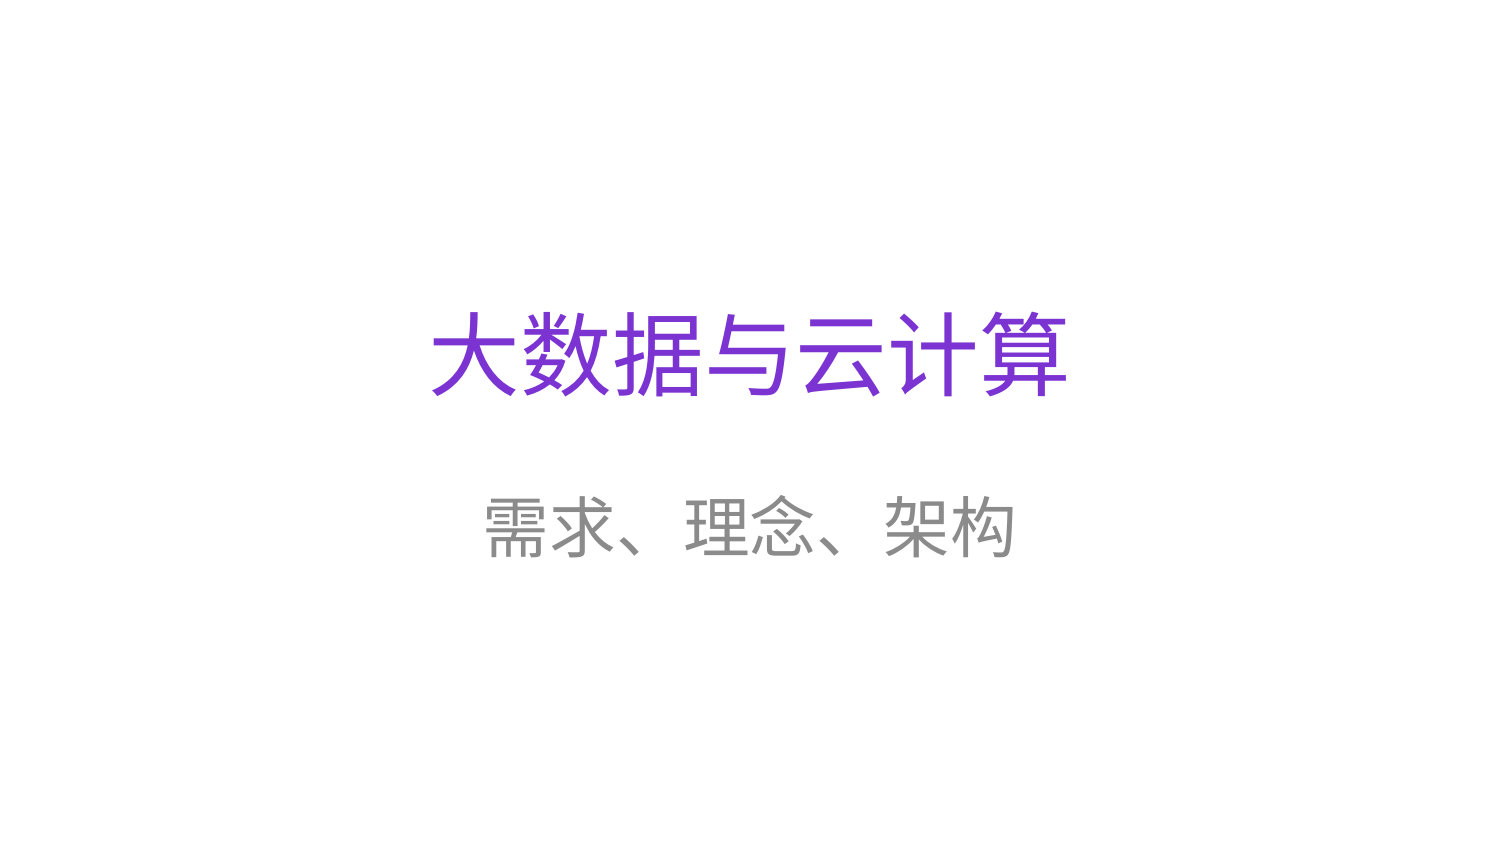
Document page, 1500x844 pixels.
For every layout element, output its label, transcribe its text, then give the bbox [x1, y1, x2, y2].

title 大数据与云计算 [112, 262, 1388, 443]
subtitle 需求、理念、架构 [225, 478, 1275, 694]
